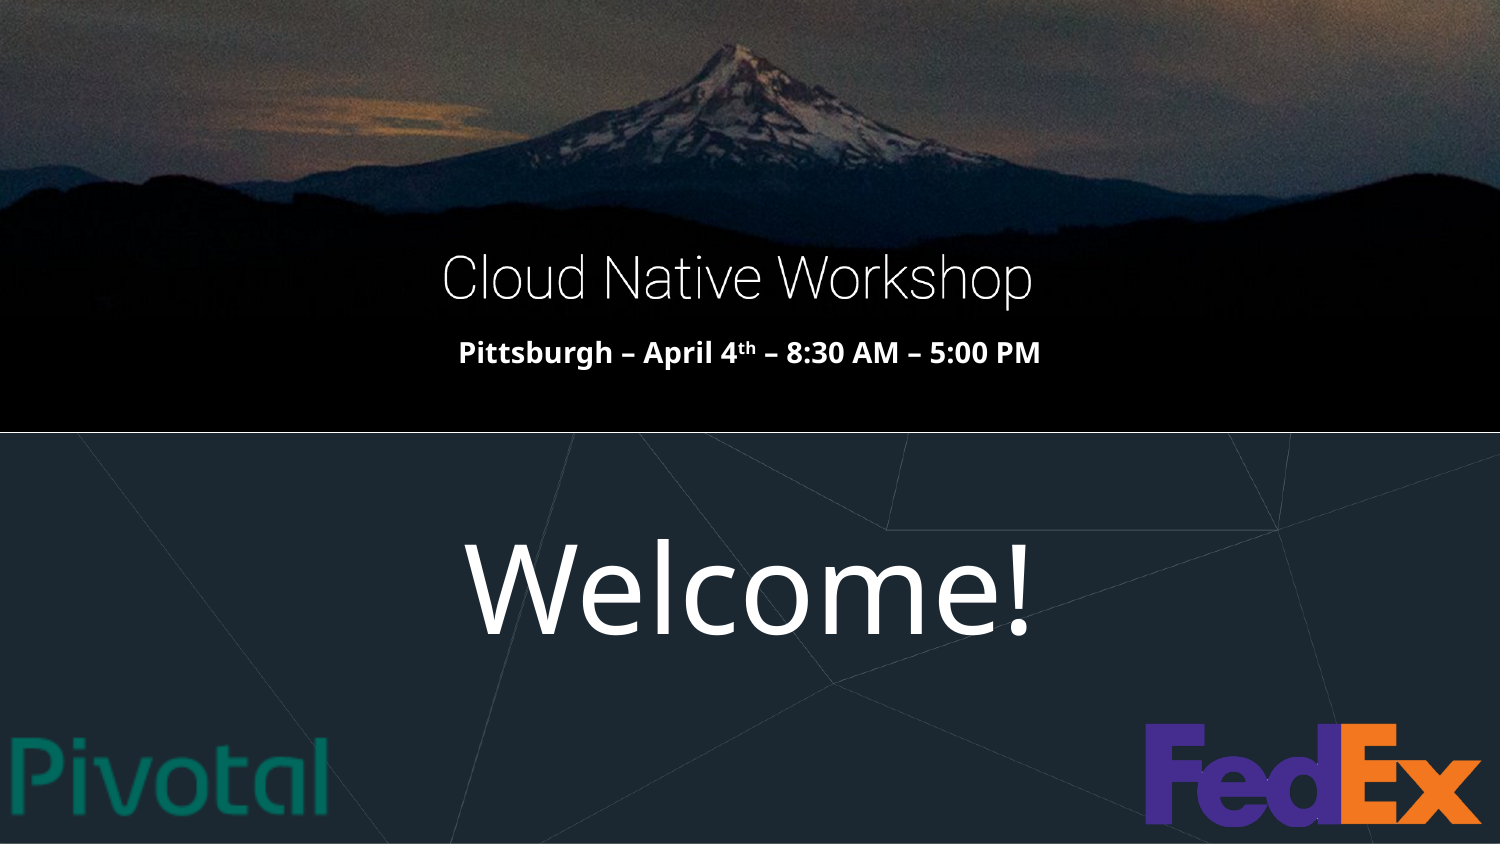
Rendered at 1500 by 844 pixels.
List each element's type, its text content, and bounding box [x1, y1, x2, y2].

picture [0, 0, 1500, 844]
list Welcome! [170, 493, 1329, 719]
